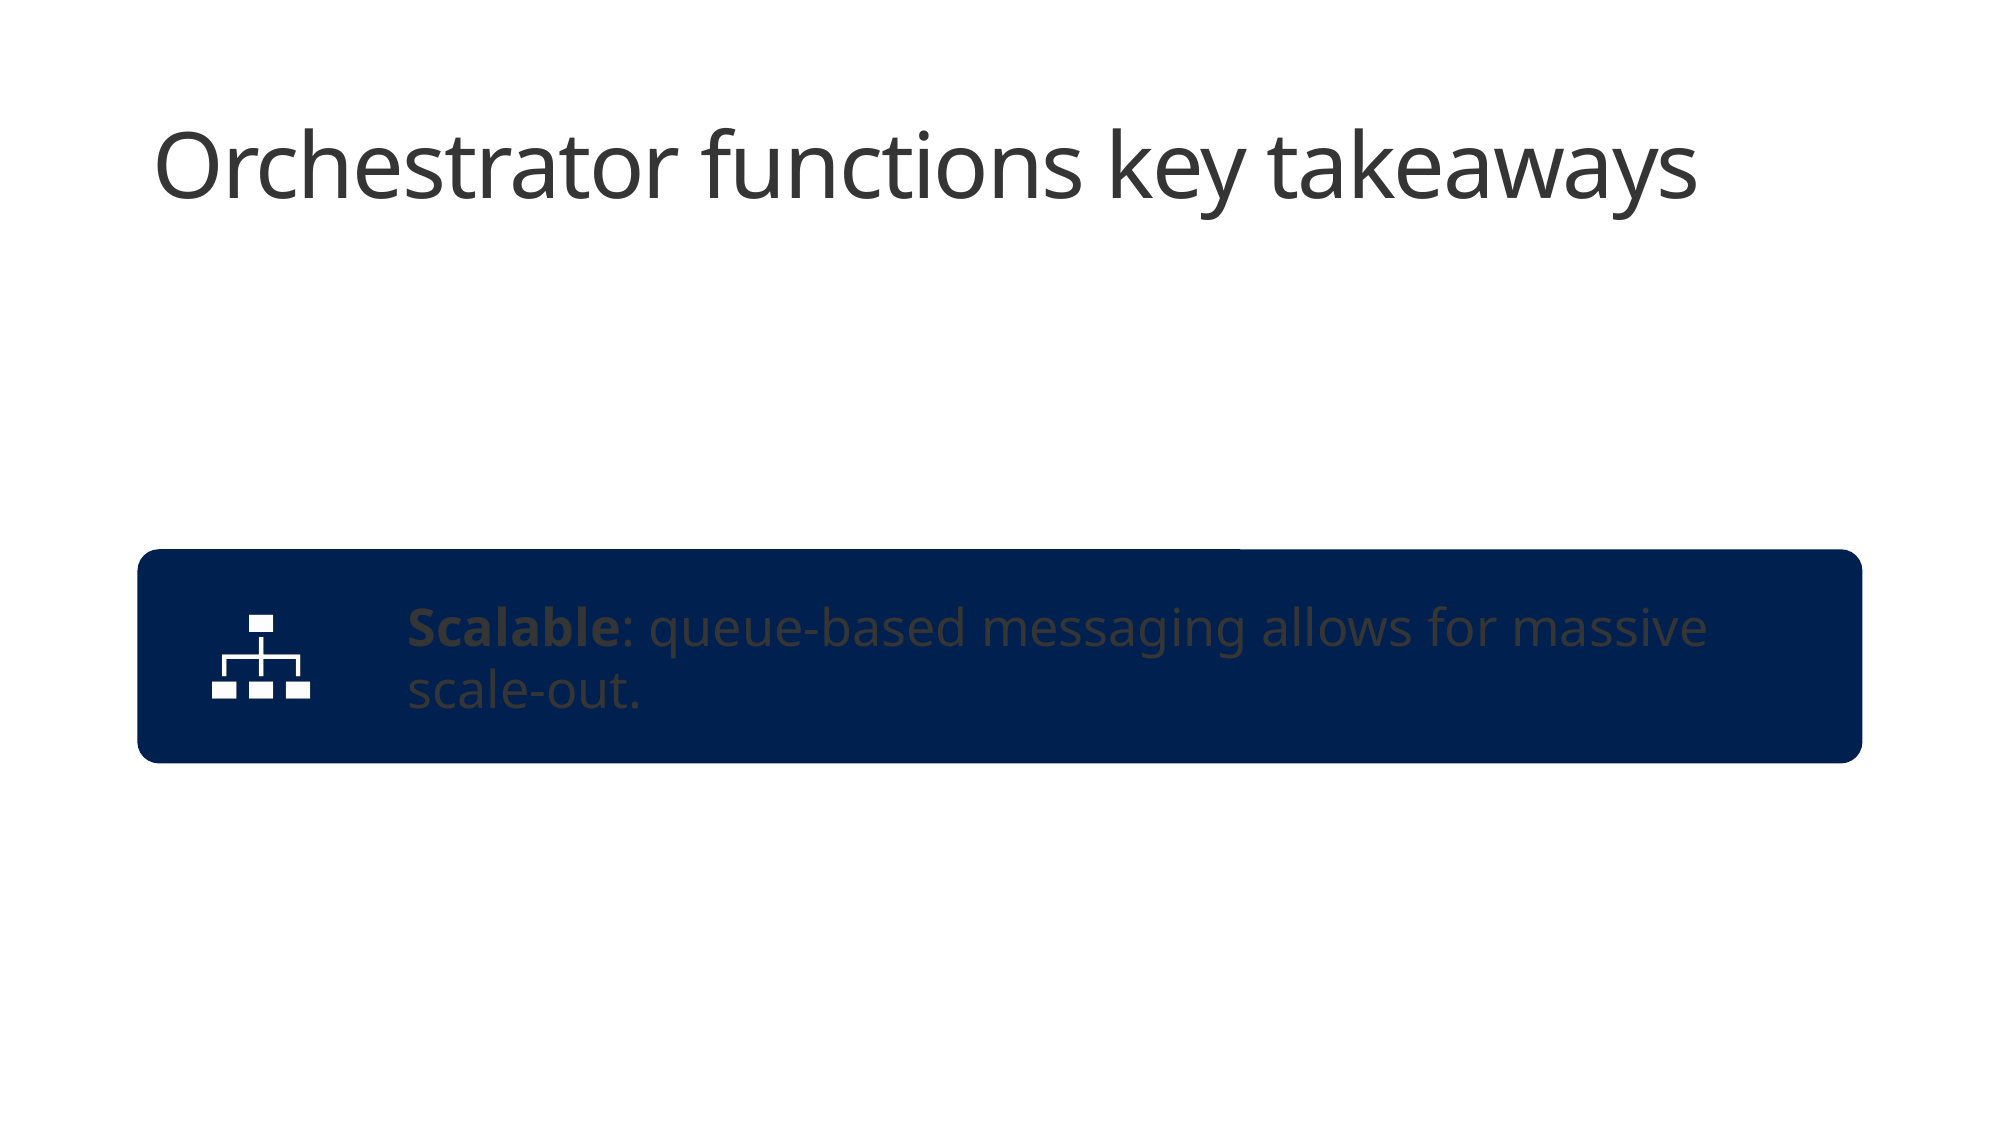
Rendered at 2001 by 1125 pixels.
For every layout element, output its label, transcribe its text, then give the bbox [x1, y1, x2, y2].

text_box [137, 299, 1863, 1014]
title Orchestrator functions key takeaways [137, 59, 1863, 278]
